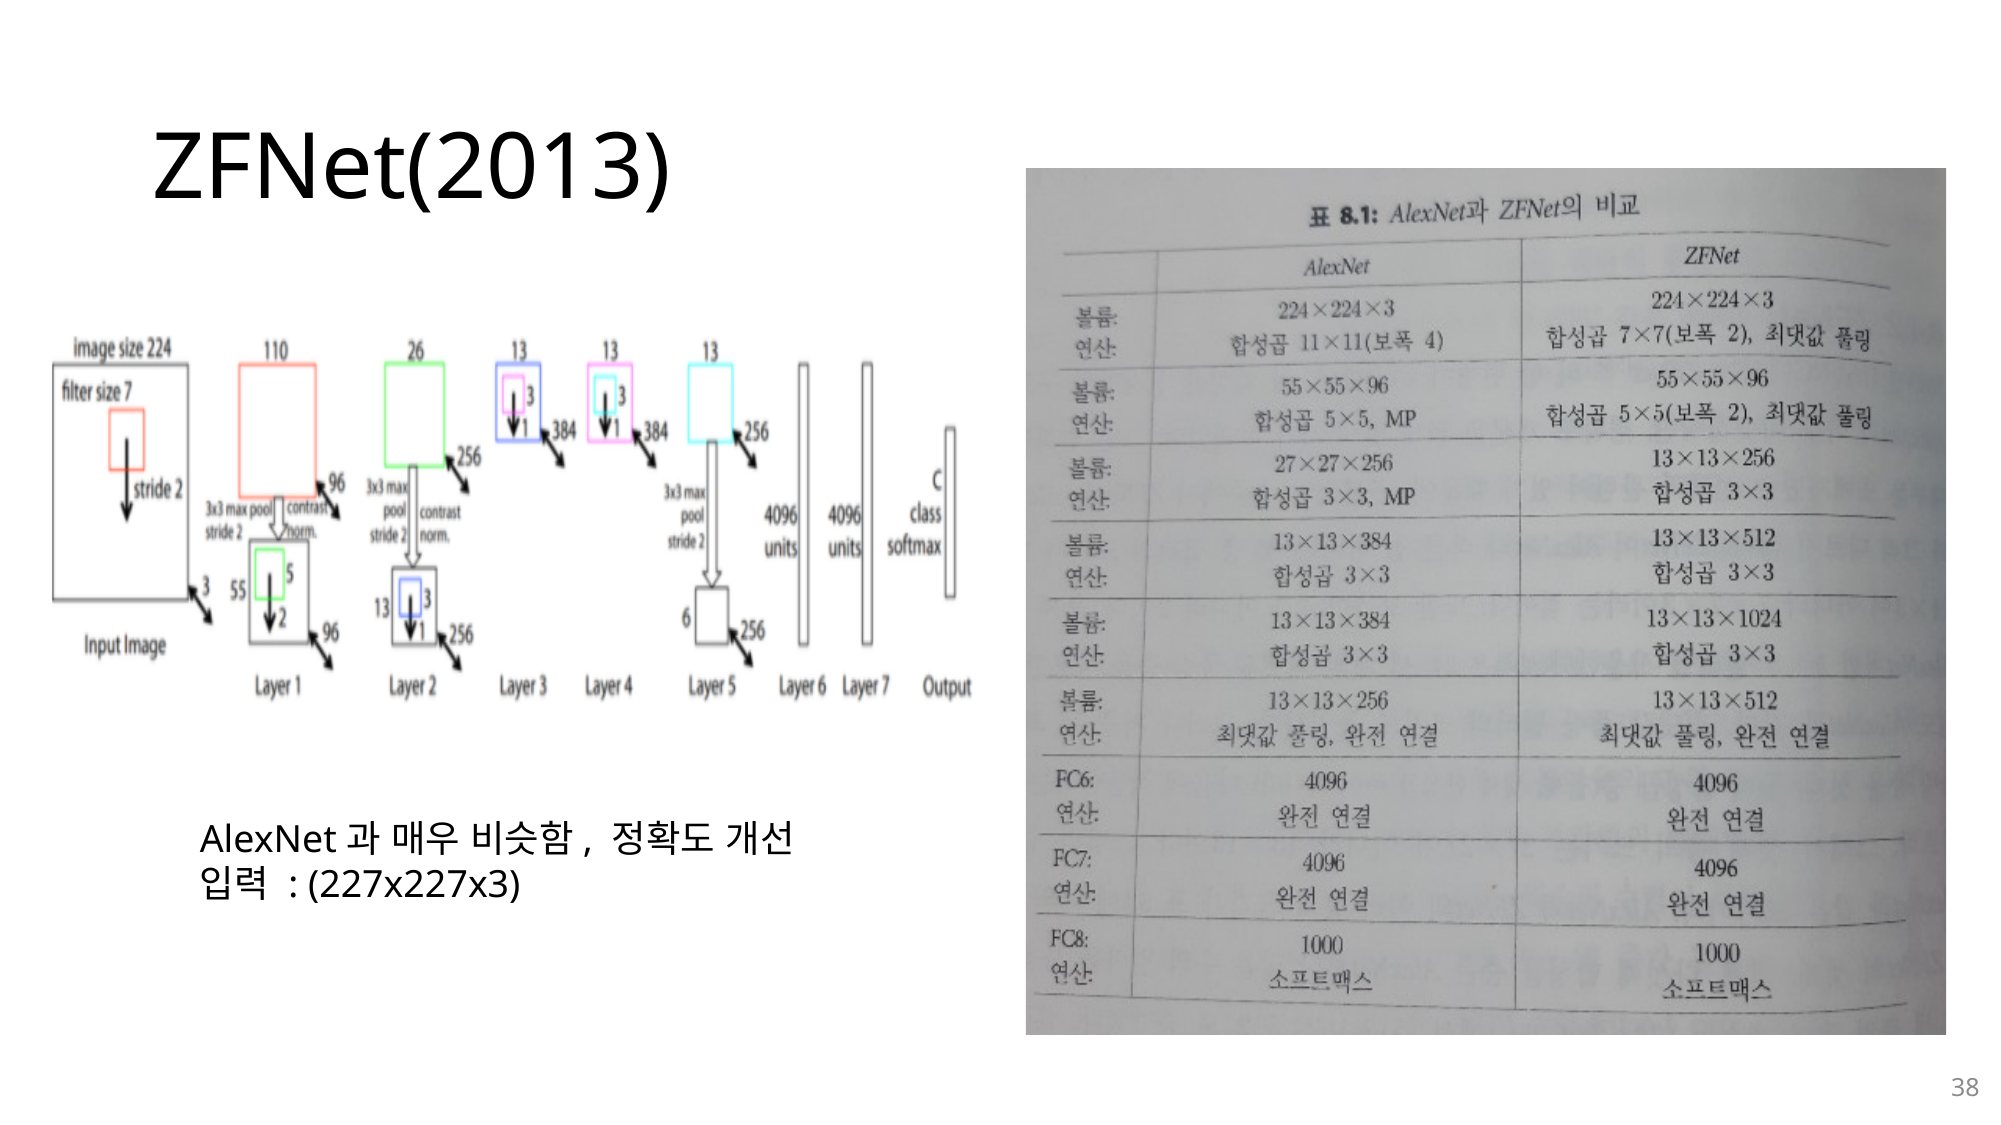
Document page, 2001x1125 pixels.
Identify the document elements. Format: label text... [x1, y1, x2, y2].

text_box AlexNet과 매우 비슷함, 정확도 개선 입력 : (227x227x3) [185, 807, 832, 913]
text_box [1025, 168, 1947, 1035]
slide_number 38 [1544, 1058, 1995, 1118]
picture [38, 295, 1000, 738]
title ZFNet(2013) [137, 59, 1863, 278]
